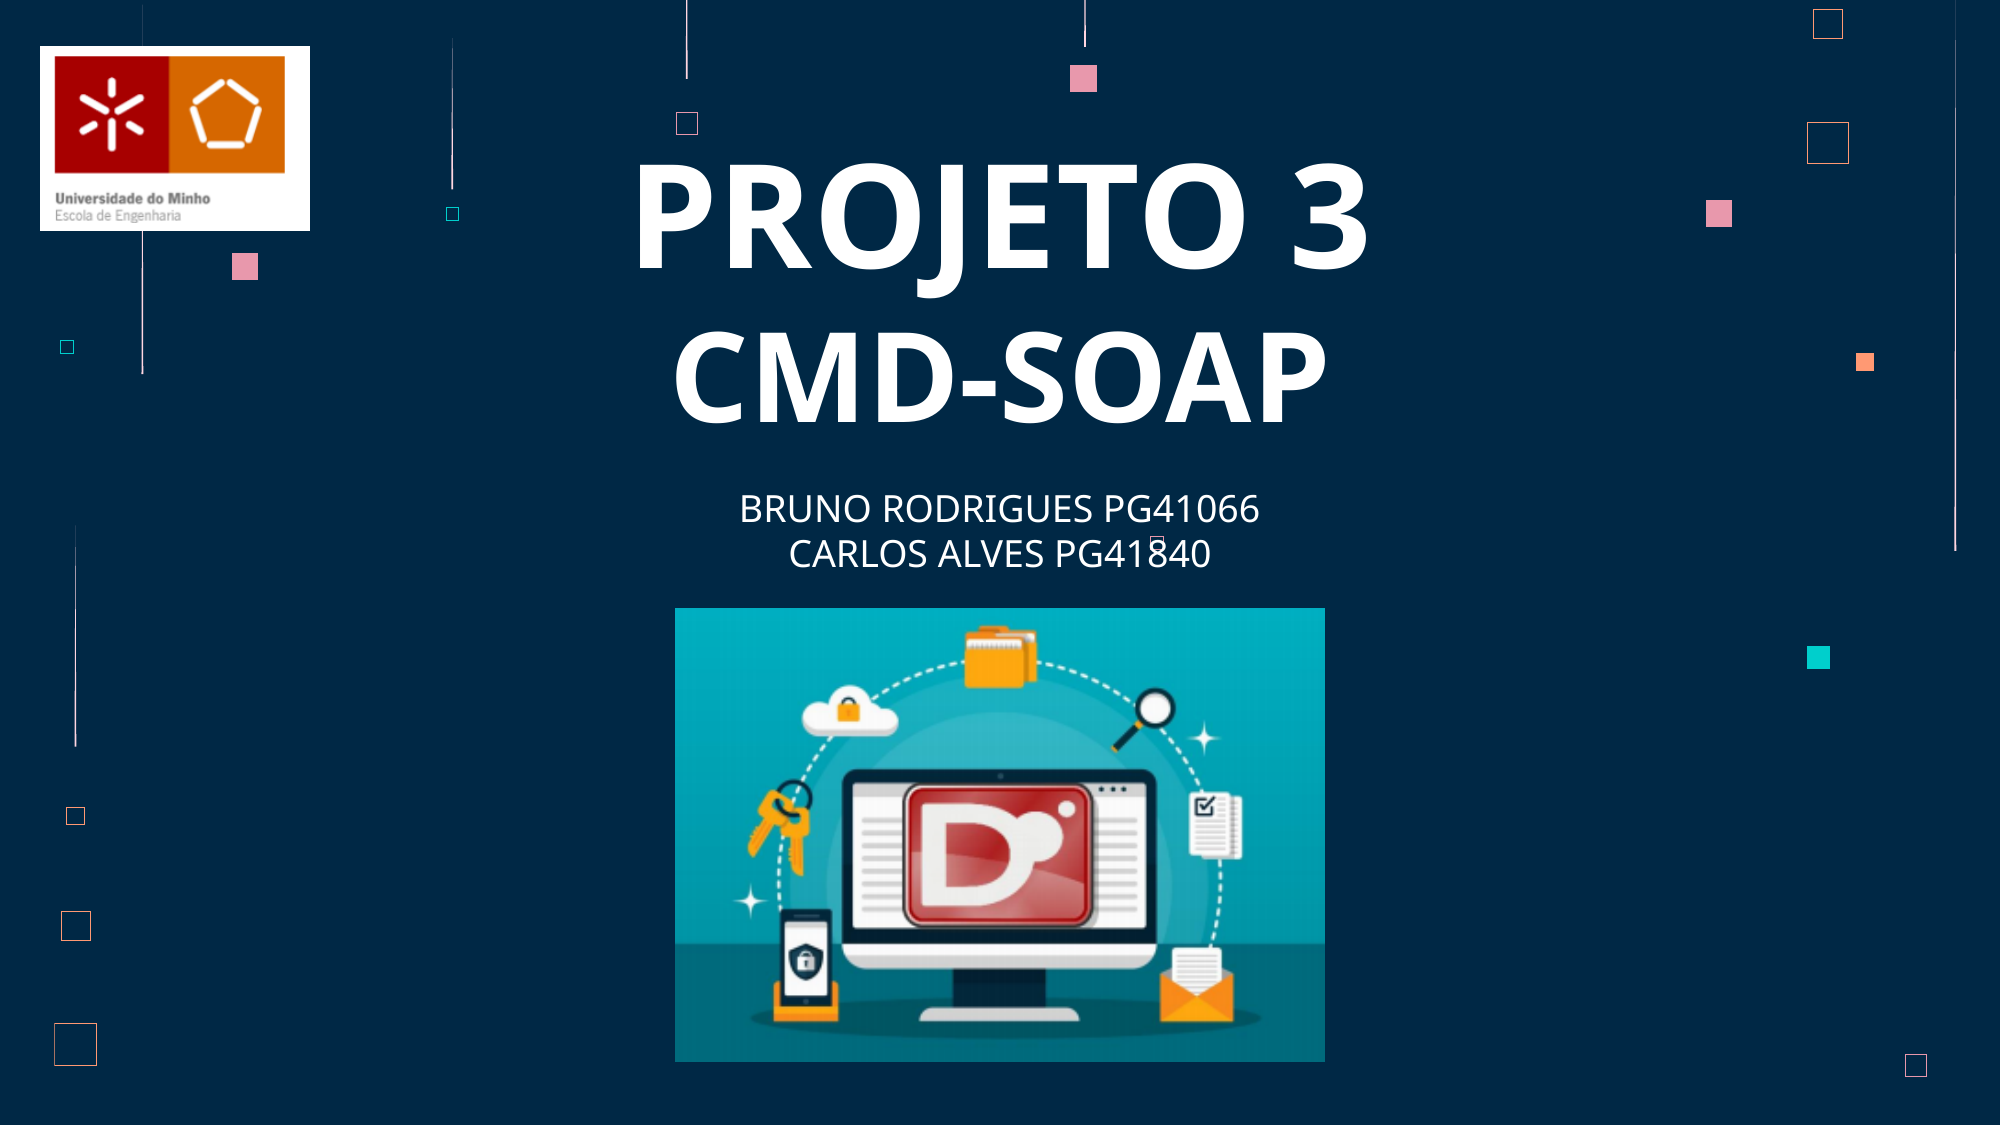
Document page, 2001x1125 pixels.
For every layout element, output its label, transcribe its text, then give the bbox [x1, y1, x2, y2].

text_box BRUNO RODRIGUES PG41066 CARLOS ALVES PG41840 [675, 470, 1325, 601]
title PROJETO 3 CMD-SOAP [341, 13, 1659, 463]
picture [675, 608, 1325, 1063]
picture [39, 46, 310, 231]
